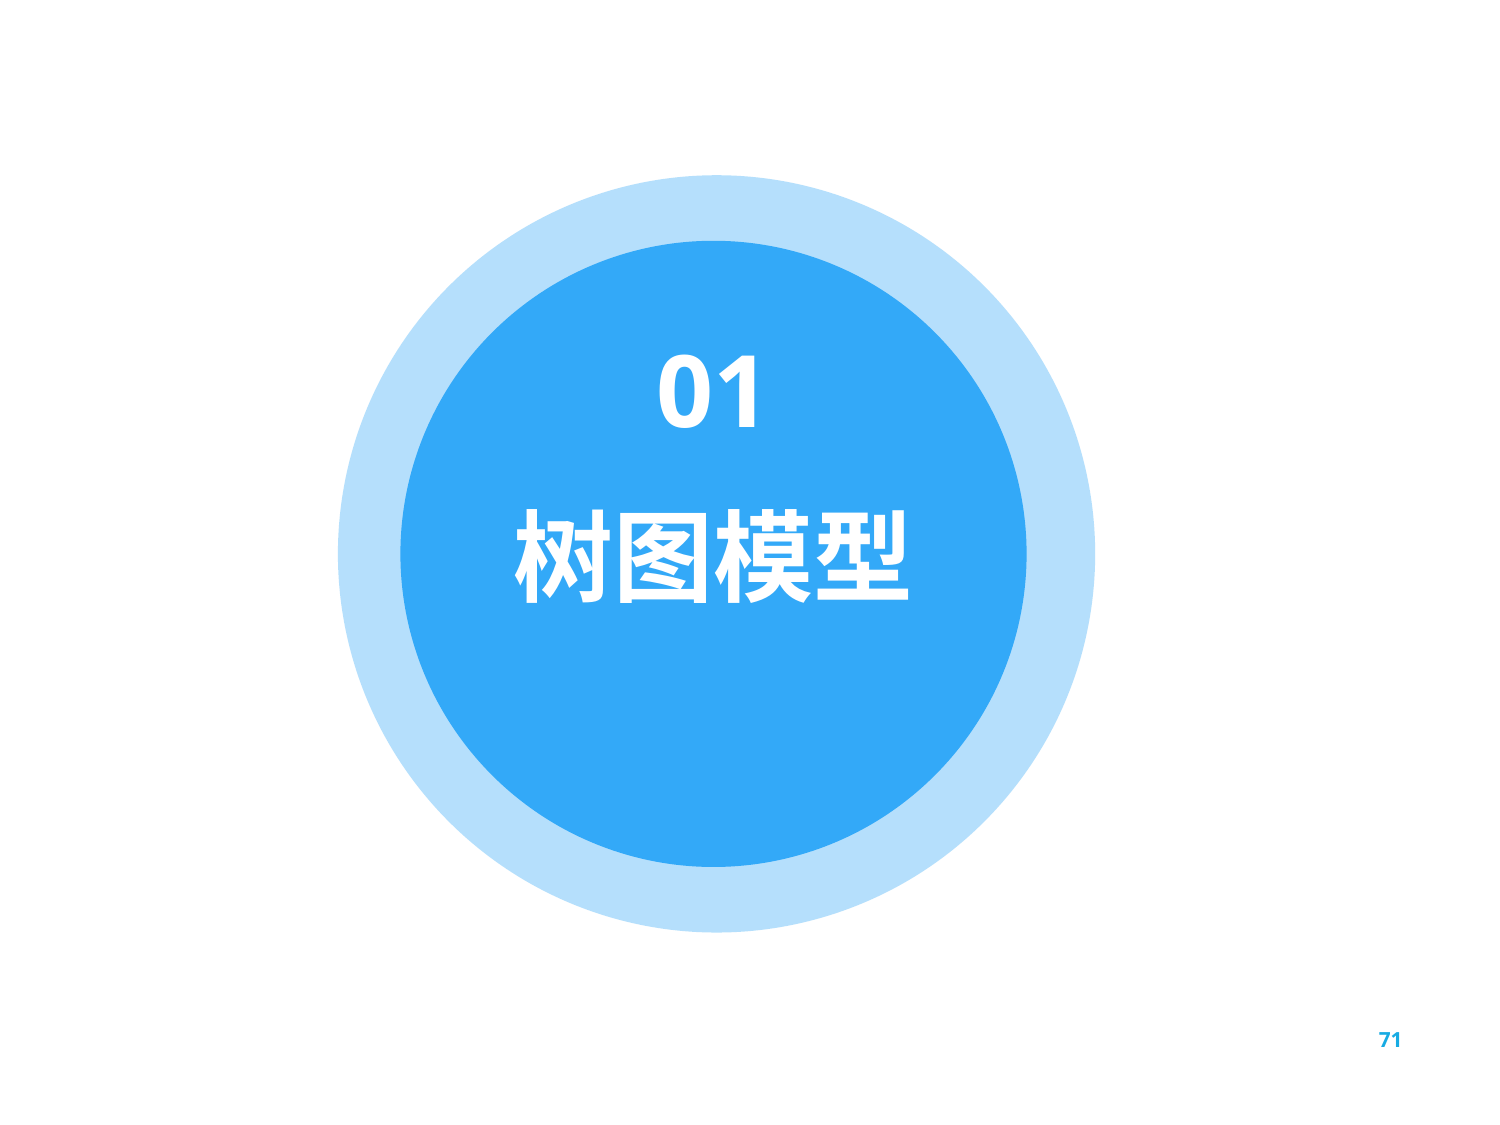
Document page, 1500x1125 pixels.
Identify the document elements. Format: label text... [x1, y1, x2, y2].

slide_number 71 [1059, 1023, 1418, 1058]
subtitle 01 [482, 326, 945, 463]
title 树图模型 [289, 462, 1138, 663]
